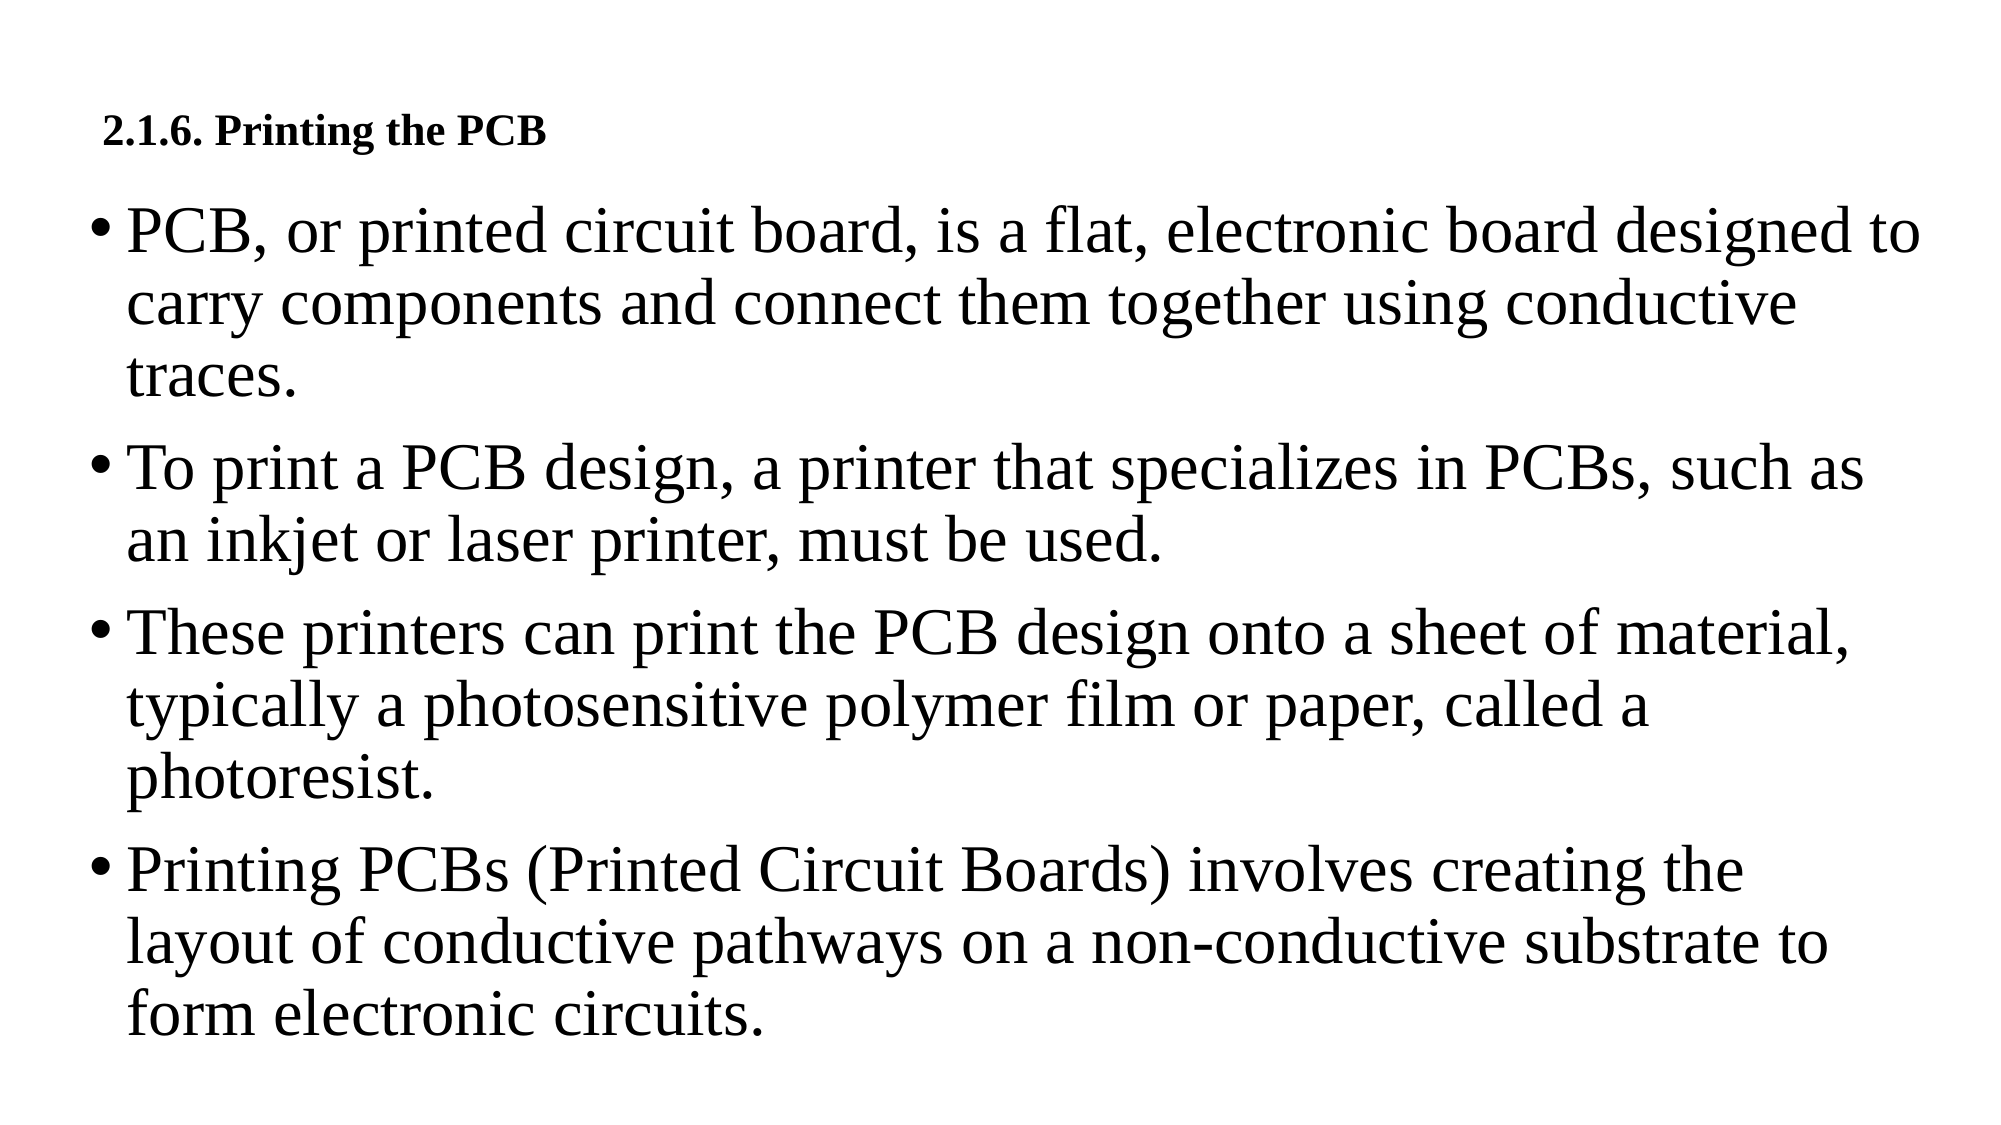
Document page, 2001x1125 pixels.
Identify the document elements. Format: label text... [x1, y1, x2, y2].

list PCB, or printed circuit board, is a flat, electronic board designed to carry components and connect them together using conductive traces. To print a PCB design, a printer that specializes in PCBs, such as an inkjet or laser printer, must be used. These printers can print the PCB design onto a sheet of material, typically a photosensitive polymer film or paper, called a photoresist. Printing PCBs (Printed Circuit Boards) involves creating the layout of conductive pathways on a non-conductive substrate to form electronic circuits. [74, 187, 1946, 1092]
title 2.1.6. Printing the PCB [87, 33, 1863, 187]
